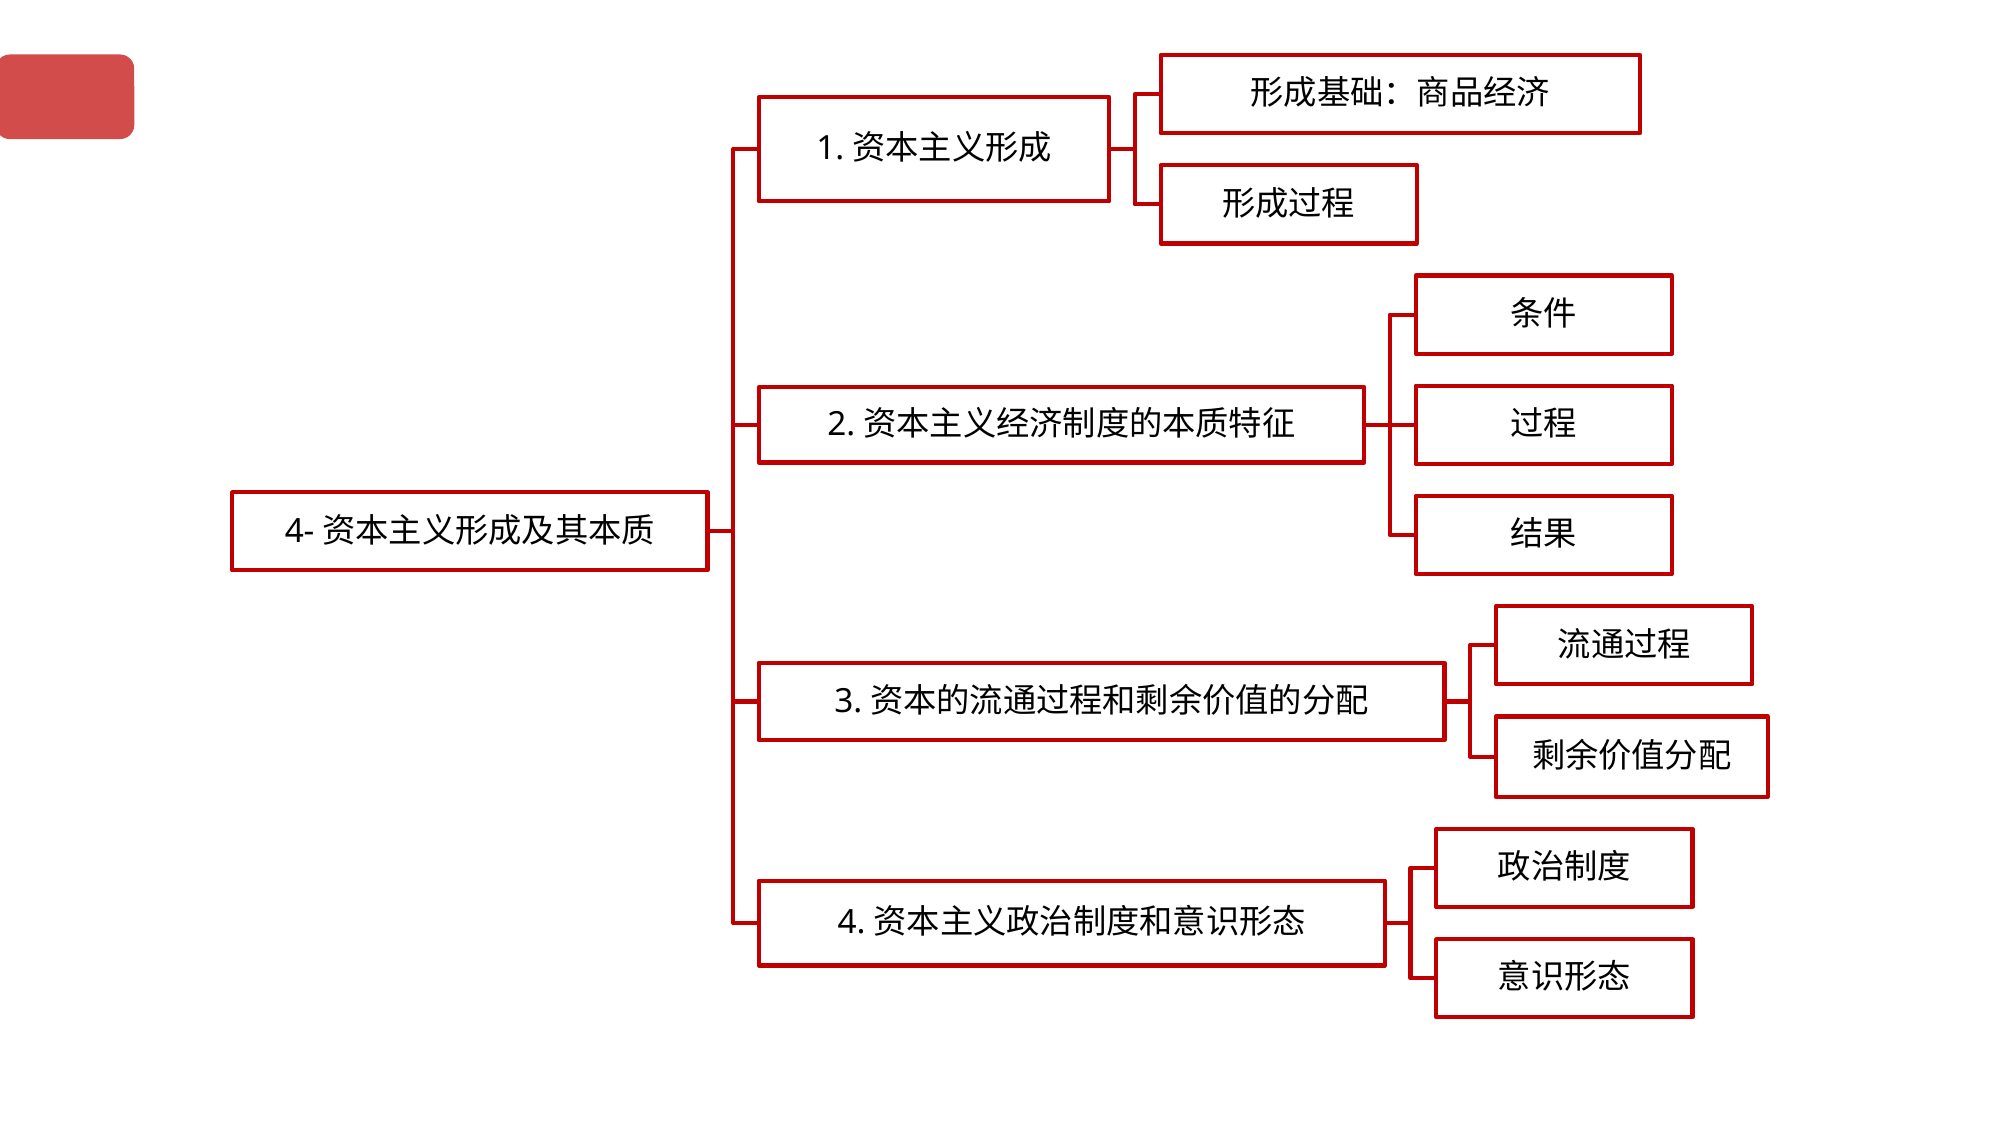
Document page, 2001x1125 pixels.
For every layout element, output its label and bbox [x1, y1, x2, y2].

text_box [0, 54, 2000, 1019]
